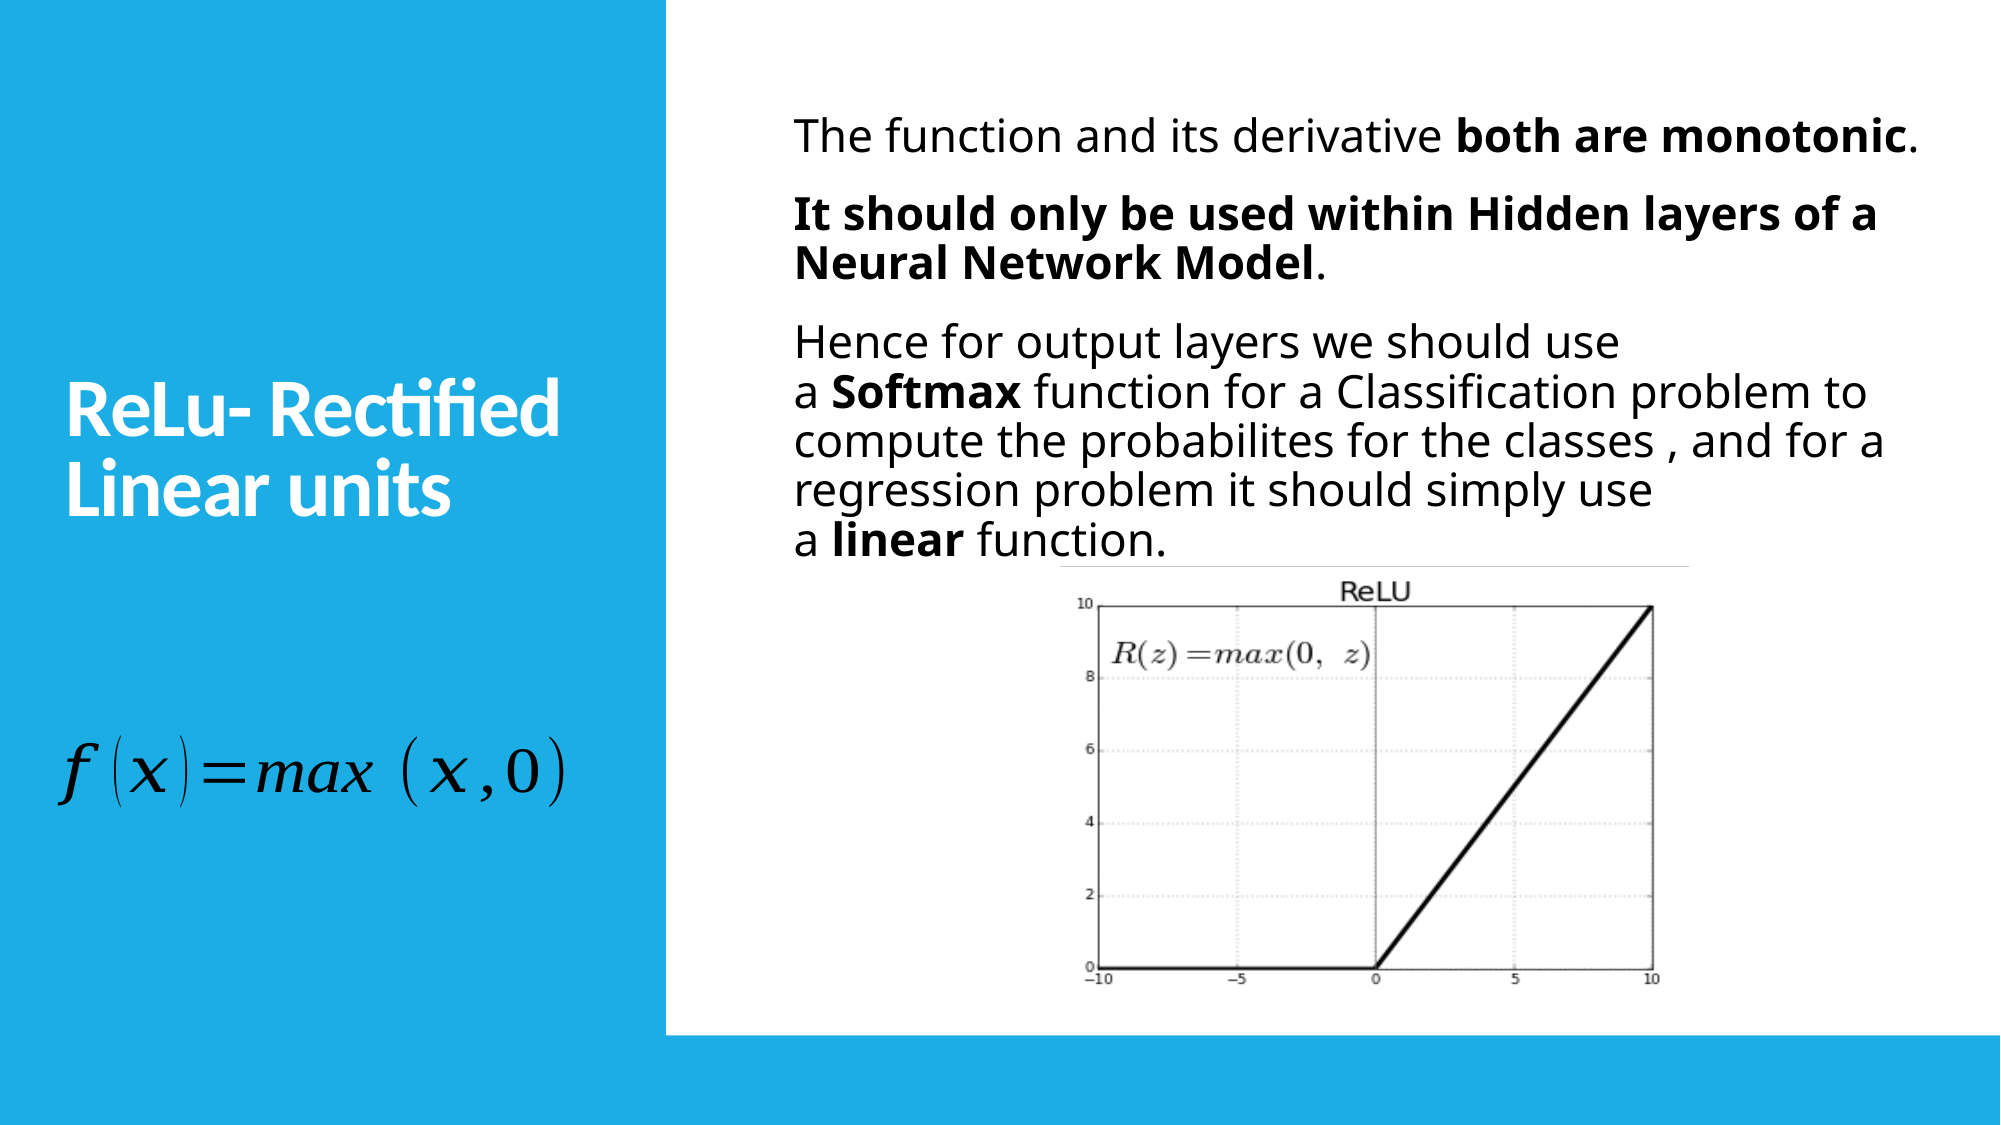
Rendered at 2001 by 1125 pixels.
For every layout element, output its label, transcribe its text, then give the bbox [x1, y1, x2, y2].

picture [1060, 565, 1690, 1007]
text_box [0, 0, 667, 1125]
title ReLu- Rectified Linear units [50, 104, 614, 1026]
list The function and its derivative both are monotonic. It should only be used within Hidden layers of a Neural Network Model. Hence for output layers we should use a Softmax function for a Classification problem to compute the probabilites for the classes , and for a regression problem it should simply use a linear function. [770, 104, 1948, 720]
